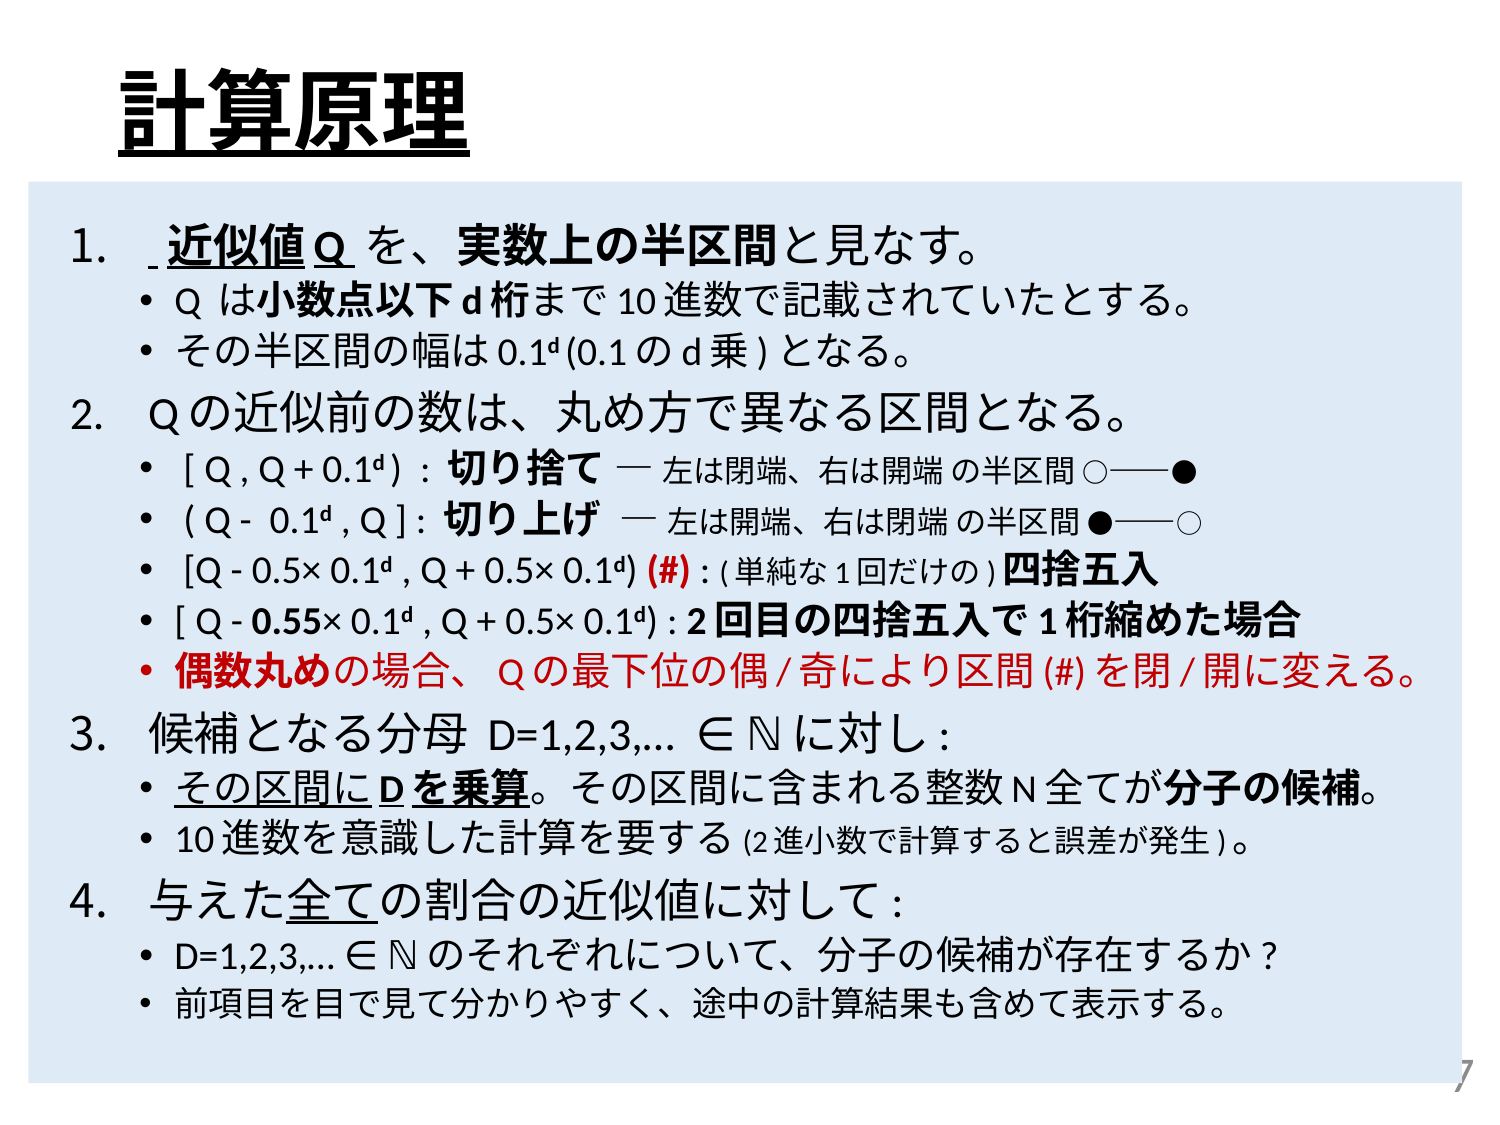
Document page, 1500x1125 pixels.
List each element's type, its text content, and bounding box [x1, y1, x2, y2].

title 計算原理 [103, 59, 1397, 171]
slide_number 7 [1152, 1042, 1490, 1103]
list 近似値Q を、実数上の半区間と見なす。 Q は小数点以下d桁まで10進数で記載されていたとする。 その半区間の幅は0.1d (0.1のd乗)となる。 Qの近似前の数は、丸め方で異なる区間となる。 [ Q , Q + 0.1d ) : 切り捨て — 左は閉端、右は開端 の半区間 ○——● ( Q - 0.1d , Q ] : 切り上げ — 左は開端、右は閉端 の半区間 ●——○ [Q - 0.5× 0.1d , Q + 0.5× 0.1d) (#) : (単純な1回だけの)四捨五入 [ Q - 0.55× 0.1d , Q + 0.5× 0.1d) : 2回目の四捨五入で1桁縮めた場合 偶数丸めの場合、Qの最下位の偶/奇により区間(#)を閉/開に変える。 候補となる分母 D=1,2,3,… ∈ ℕに対し: その区間にDを乗算。その区間に含まれる整数N全てが分子の候補。 10進数を意識した計算を要する(2進小数で計算すると誤差が発生)。 与えた全ての割合の近似値に対して: D=1,2,3,… ∈ ℕのそれぞれについて、分子の候補が存在するか? 前項目を目で見て分かりやすく、途中の計算結果も含めて表示する。 [28, 181, 1463, 1084]
